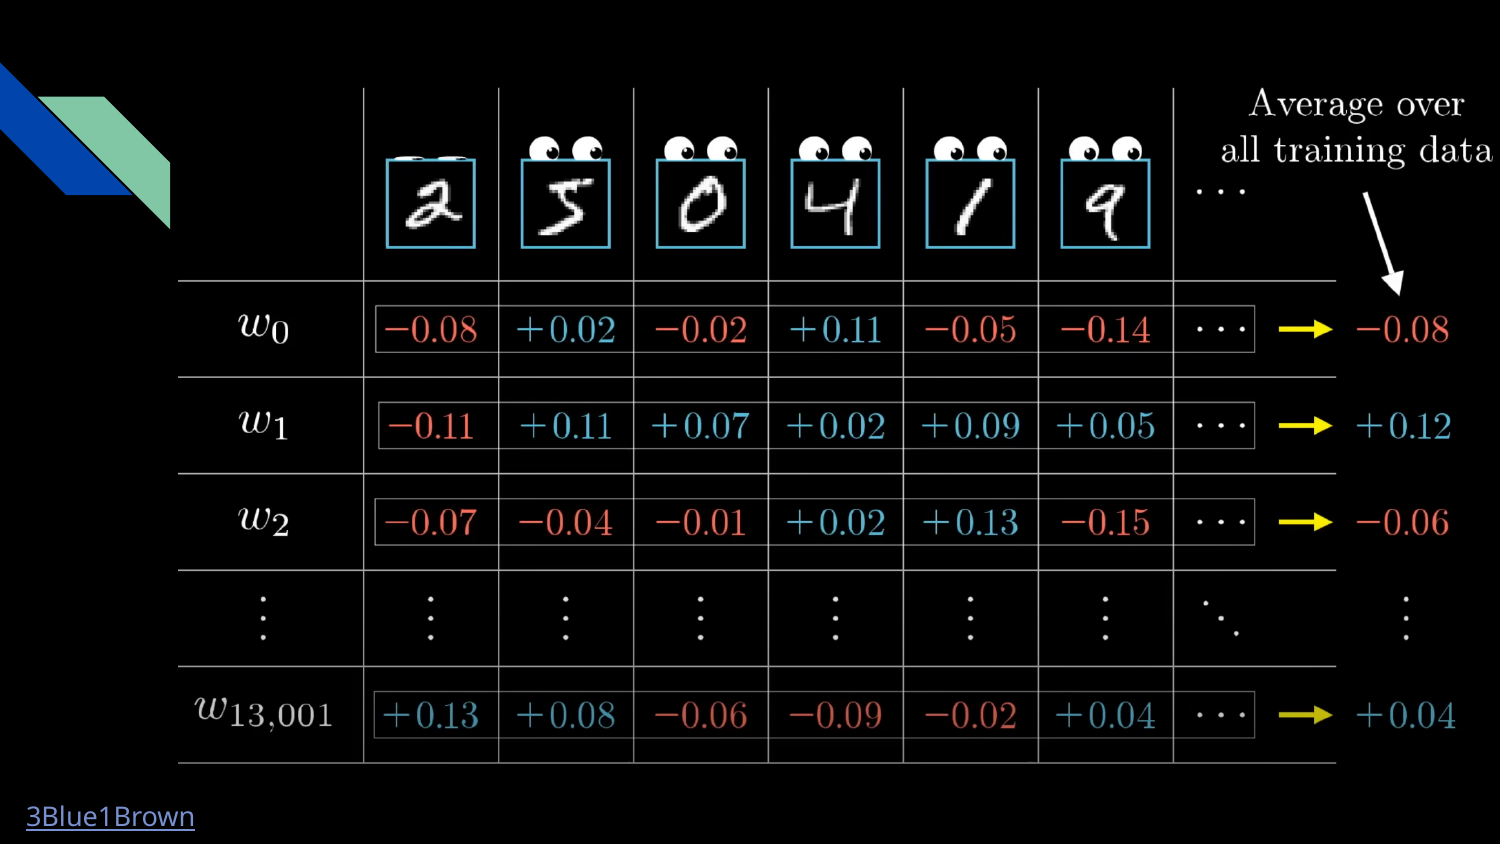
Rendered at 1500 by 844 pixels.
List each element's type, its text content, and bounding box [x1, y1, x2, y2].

text_box 3Blue1Brown [11, 784, 258, 833]
picture [178, 73, 1500, 771]
